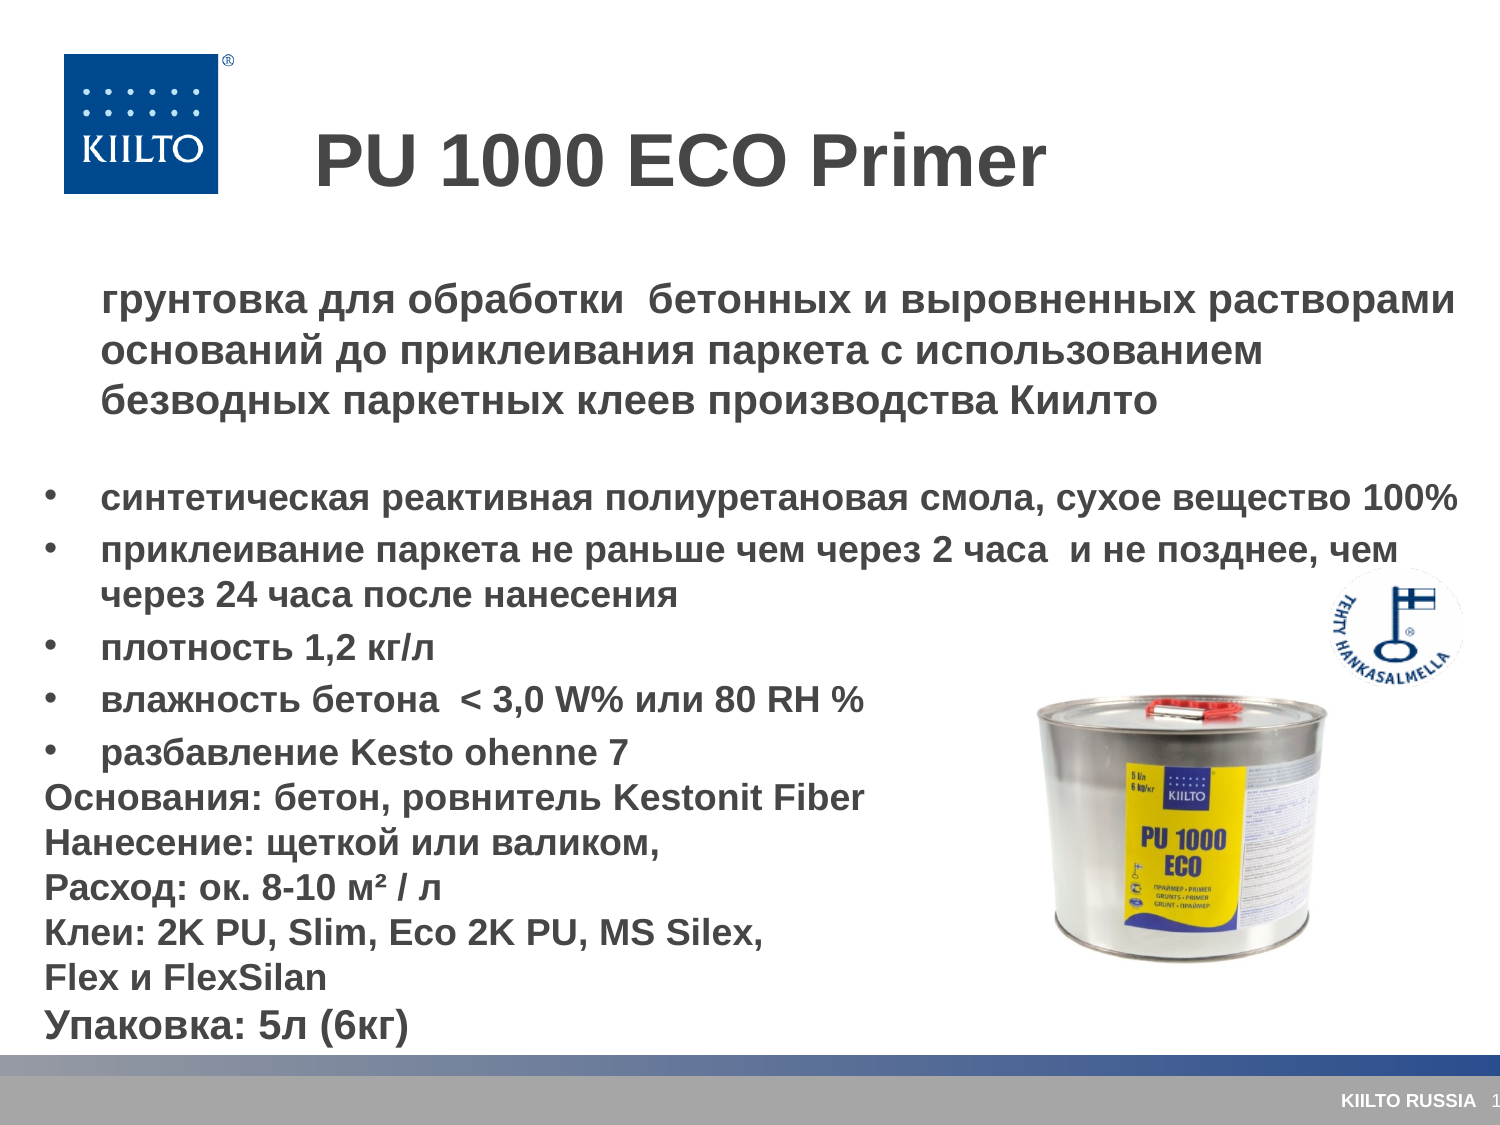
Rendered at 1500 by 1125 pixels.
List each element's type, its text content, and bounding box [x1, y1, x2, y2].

title PU 1000 ECO Primer [299, 44, 1425, 209]
picture [64, 54, 234, 194]
text_box грунтовка для обработки бетонных и выровненных растворами оснований до приклеивания паркета с использованием безводных паркетных клеев производства Киилто синтетическая реактивная полиуретановая смола, сухое вещество 100% приклеивание паркета не раньше чем через 2 часа и не позднее, чем через 24 часа после нанесения плотность 1,2 кг/л влажность бетона < 3,0 W% или 80 RH % разбавление Kesto ohenne 7 Основания: бетон, ровнитель Kestonit Fiber Нанесение: щеткой или валиком, Расход: ок. 8-10 м² / л Клеи: 2K PU, Slim, Eco 2K PU, MS Silex, Flex и FlexSilan Упаковка: 5л (6кг) [29, 219, 1483, 1036]
picture [882, 567, 1485, 1049]
